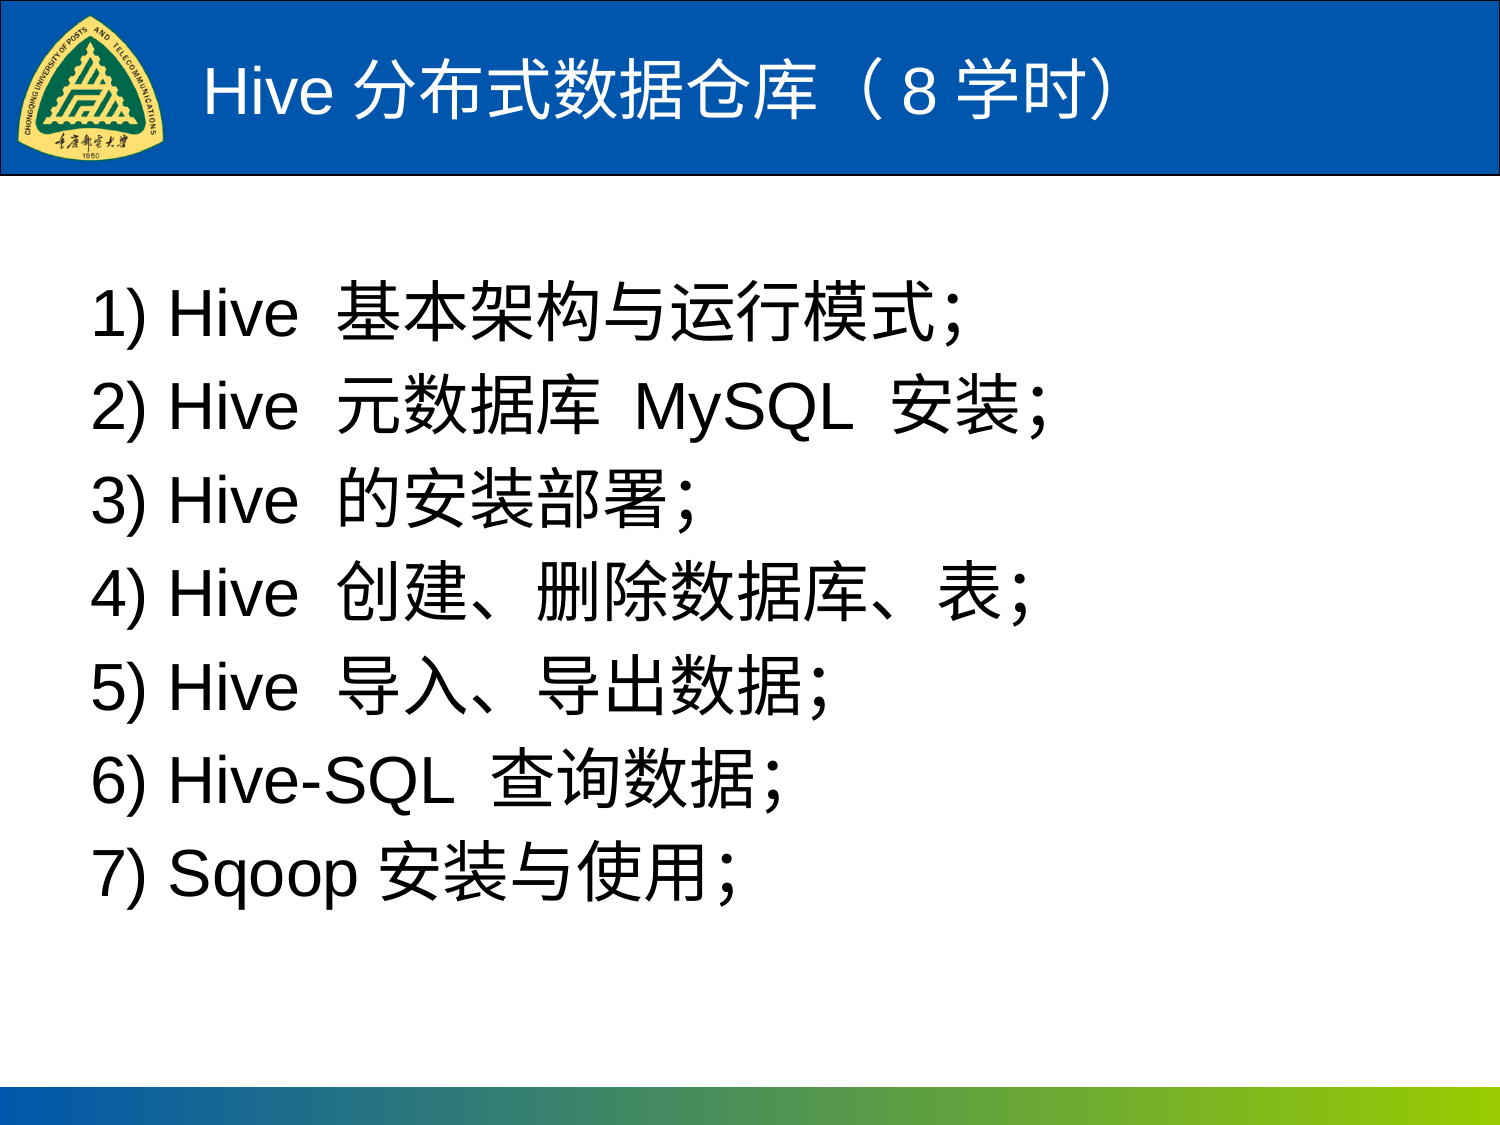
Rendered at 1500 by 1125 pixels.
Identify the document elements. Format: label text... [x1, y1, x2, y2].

picture [13, 12, 167, 163]
title Hive分布式数据仓库（8学时） [187, 12, 1500, 163]
list 1) Hive 基本架构与运行模式； 2) Hive 元数据库 MySQL 安装； 3) Hive 的安装部署； 4) Hive 创建、删除数据库、表； 5) Hive 导入、导出数据； 6) Hive-SQL 查询数据； 7) Sqoop安装与使用； [75, 262, 1425, 1005]
